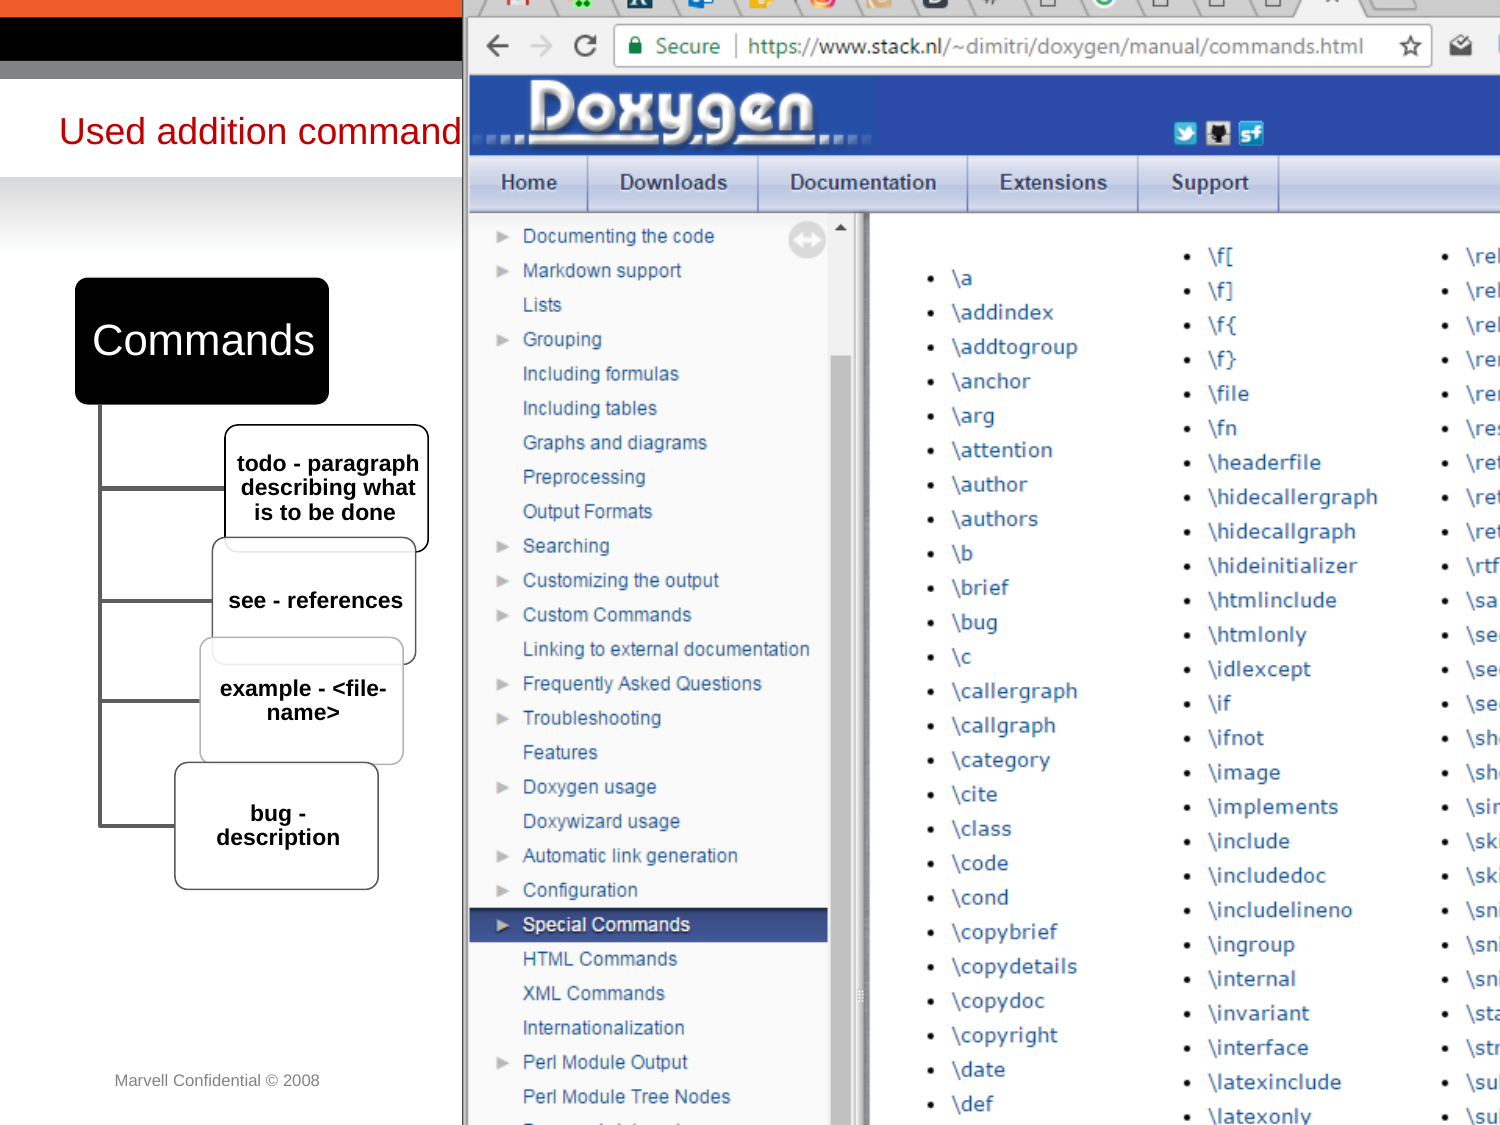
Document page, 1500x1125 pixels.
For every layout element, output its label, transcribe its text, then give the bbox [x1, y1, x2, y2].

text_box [74, 262, 457, 1026]
picture [462, 0, 1500, 1125]
text_box Used addition commands for CPSS API documentation in Doxygen [44, 99, 457, 160]
